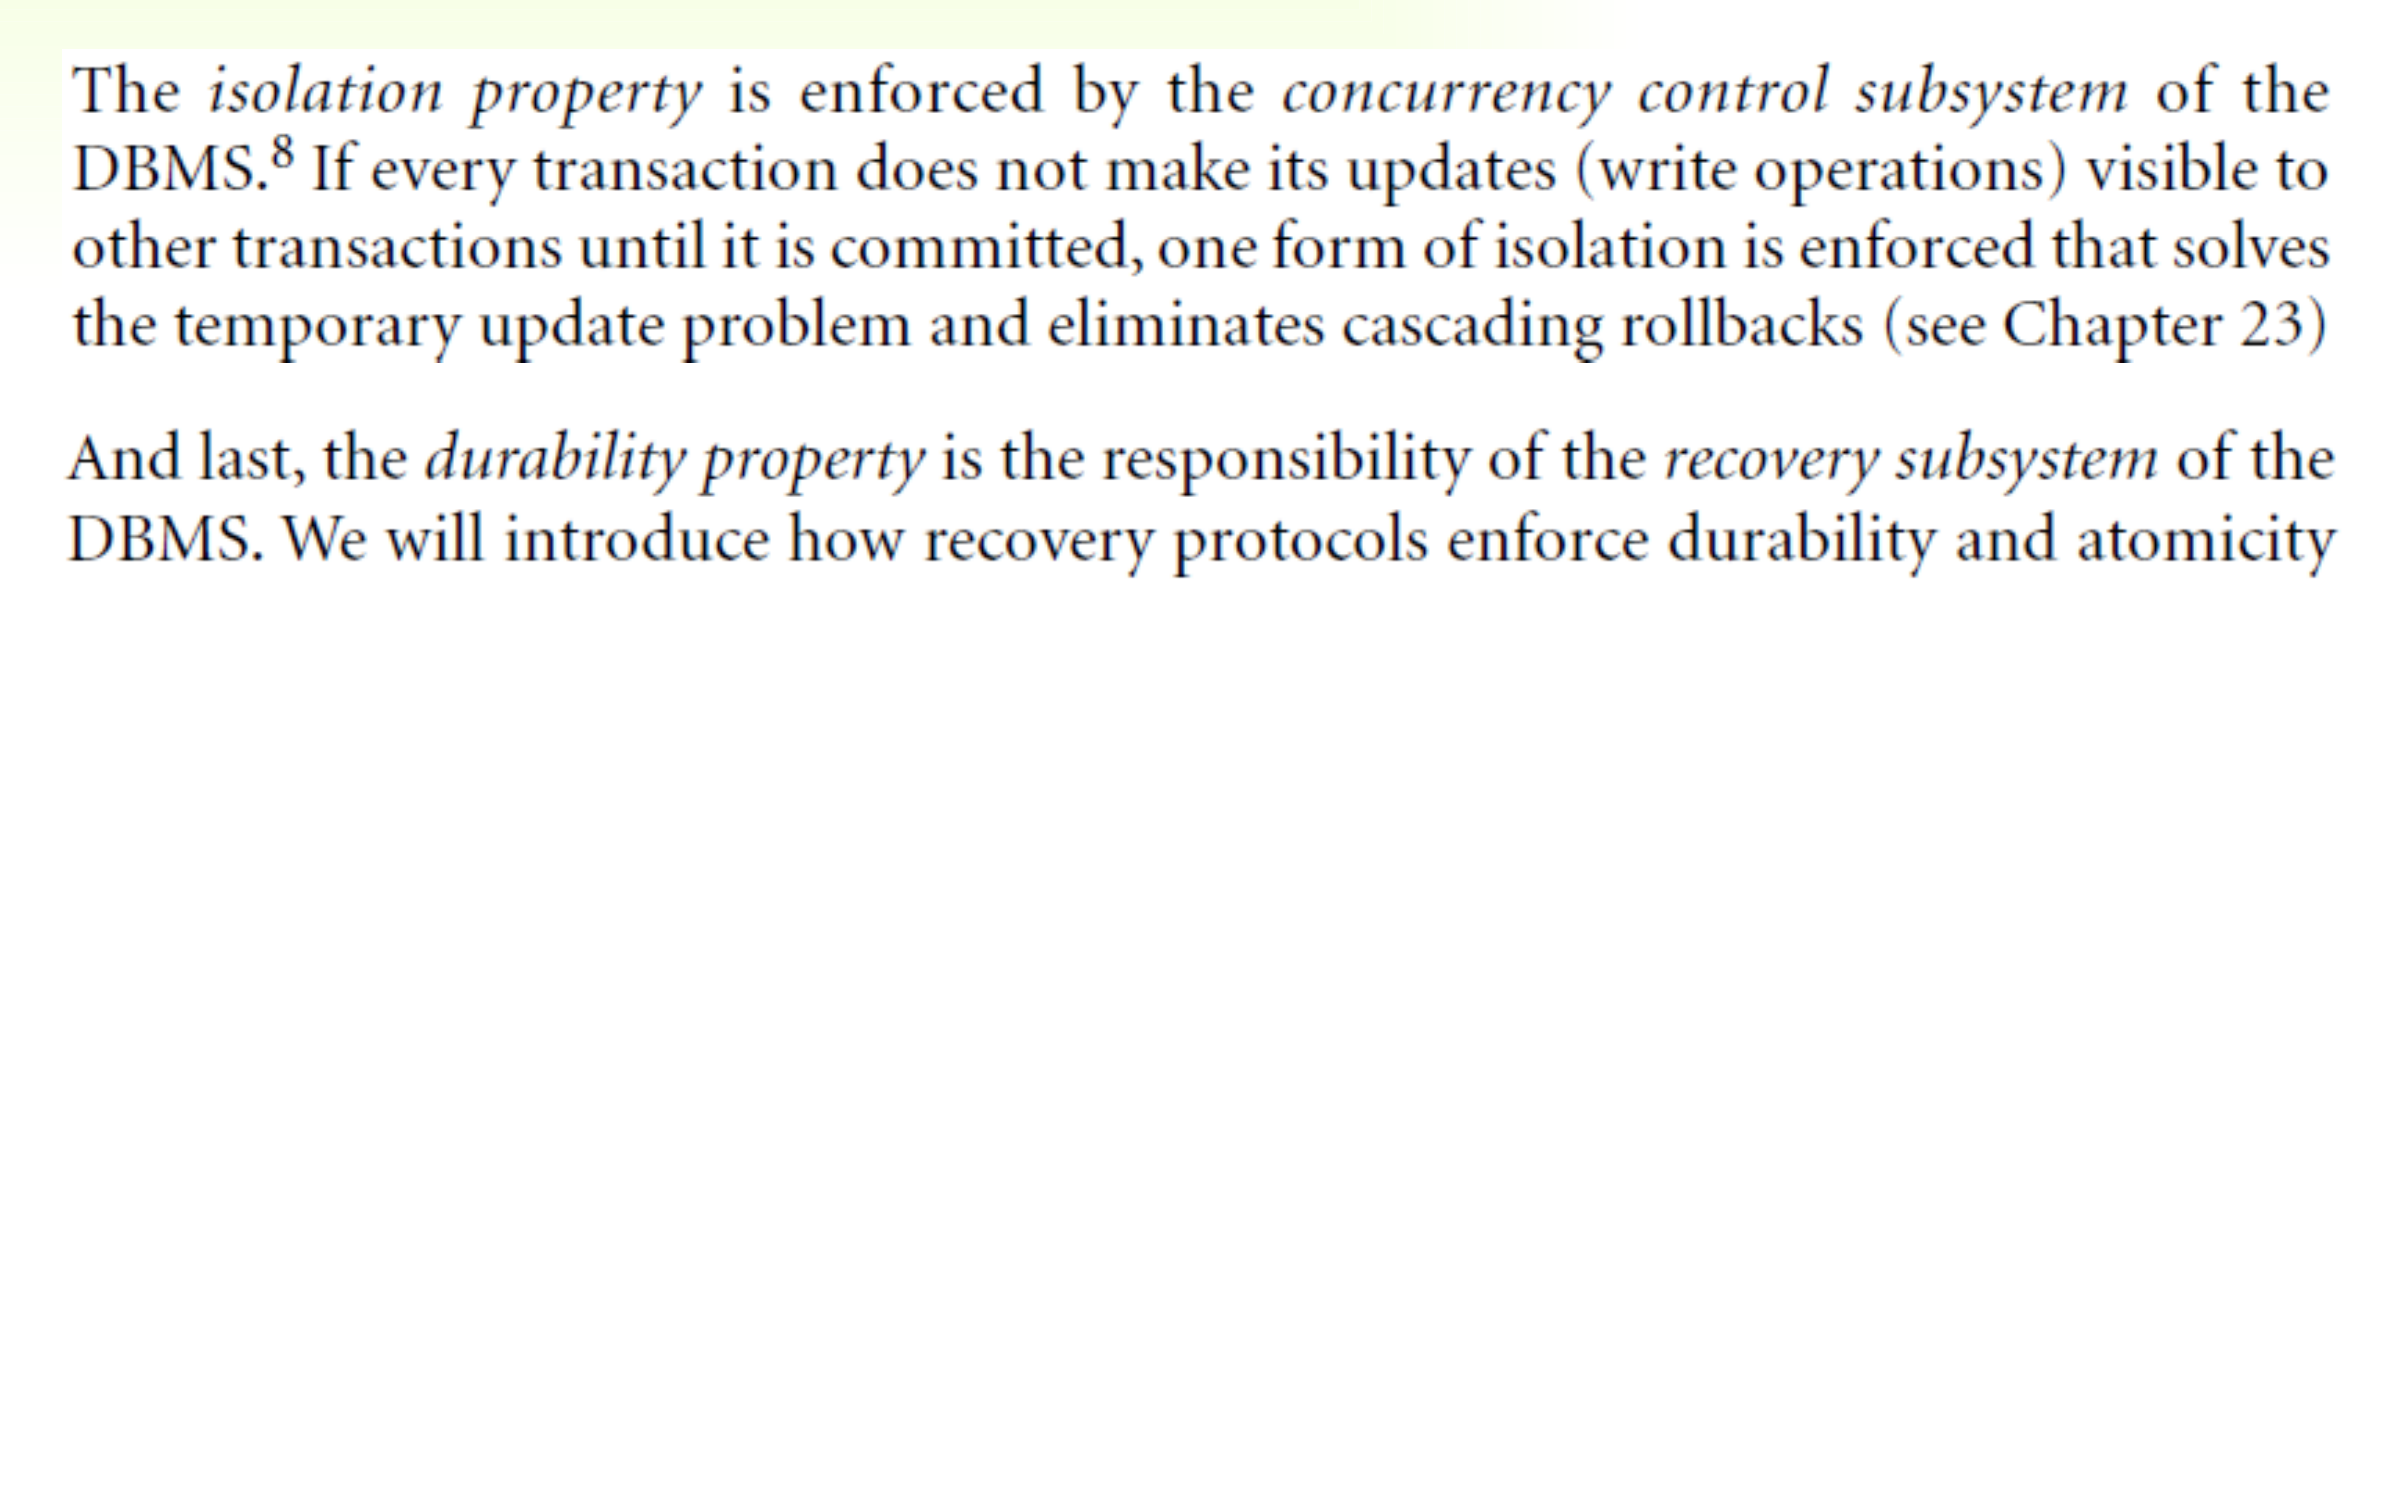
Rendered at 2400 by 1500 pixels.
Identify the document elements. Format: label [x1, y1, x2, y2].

picture [62, 424, 2358, 581]
picture [62, 49, 2358, 363]
